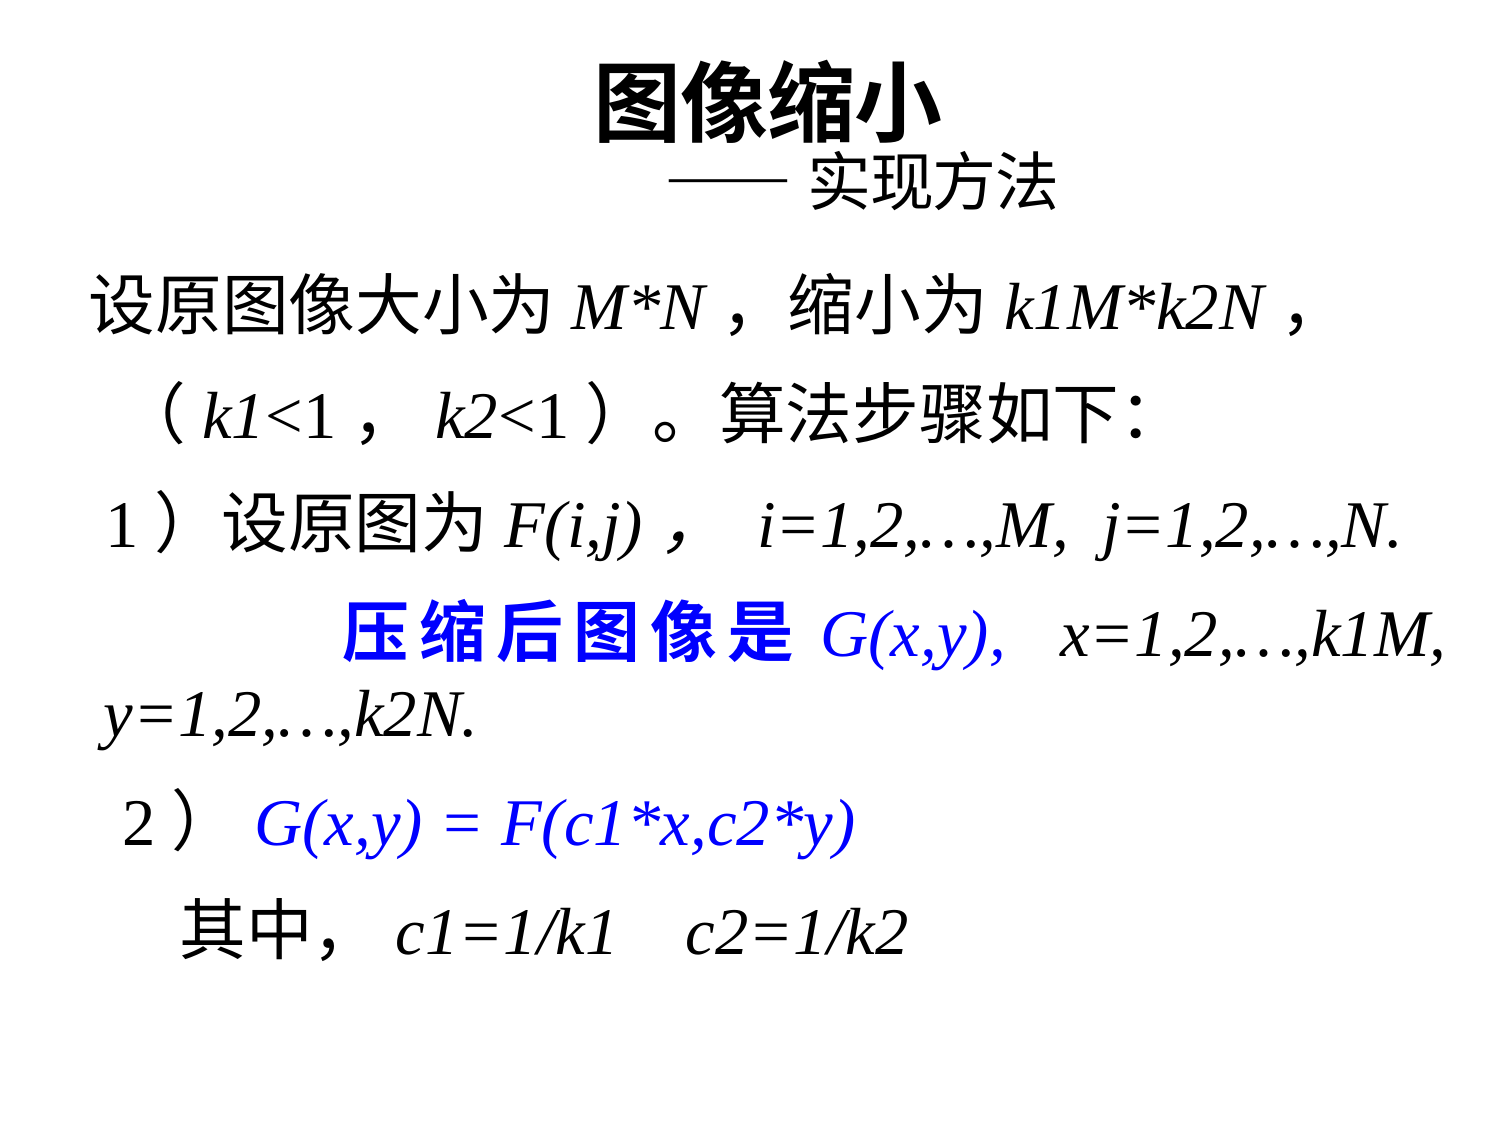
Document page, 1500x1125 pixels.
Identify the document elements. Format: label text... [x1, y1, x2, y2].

text_box 设原图像大小为M*N，缩小为k1M*k2N， （k1<1，k2<1）。算法步骤如下： 1）设原图为F(i,j)， i=1,2,…,M, j=1,2,…,N. 压缩后图像是G(x,y), x=1,2,…,k1M, y=1,2,…,k2N. 2）G(x,y) = F(c1*x,c2*y) 其中，c1=1/k1 c2=1/k2 [88, 255, 1447, 976]
text_box 图像缩小 —— 实现方法 [210, 54, 1325, 226]
